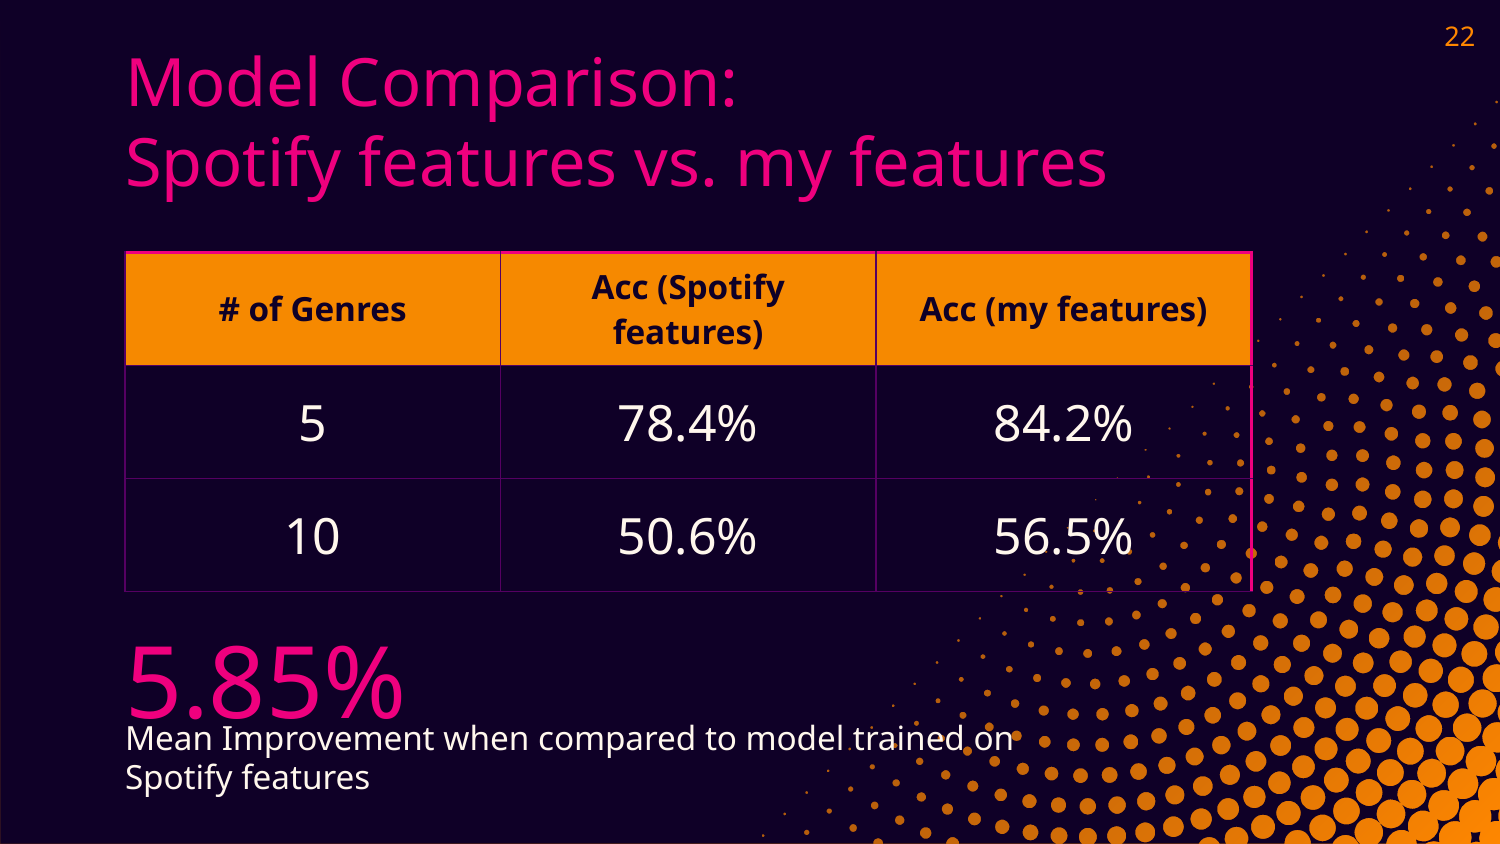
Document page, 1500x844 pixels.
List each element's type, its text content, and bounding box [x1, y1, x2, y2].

table_cell 84.2% [877, 366, 1250, 478]
table_cell 56.5% [877, 479, 1250, 591]
text_box Mean Improvement when compared to model trained on Spotify features [125, 716, 1070, 793]
table_cell 78.4% [501, 366, 875, 478]
title Model Comparison: Spotify features vs. my features [125, 58, 1152, 200]
table_cell 5 [126, 366, 500, 478]
table_cell 50.6% [501, 479, 875, 591]
table_header Acc (Spotify features) [501, 254, 875, 365]
table_header # of Genres [126, 254, 500, 365]
text_box 5.85% [125, 591, 1070, 716]
slide_number 22 [1385, 5, 1476, 71]
table_cell 10 [126, 479, 500, 591]
table_header Acc (my features) [877, 254, 1250, 365]
